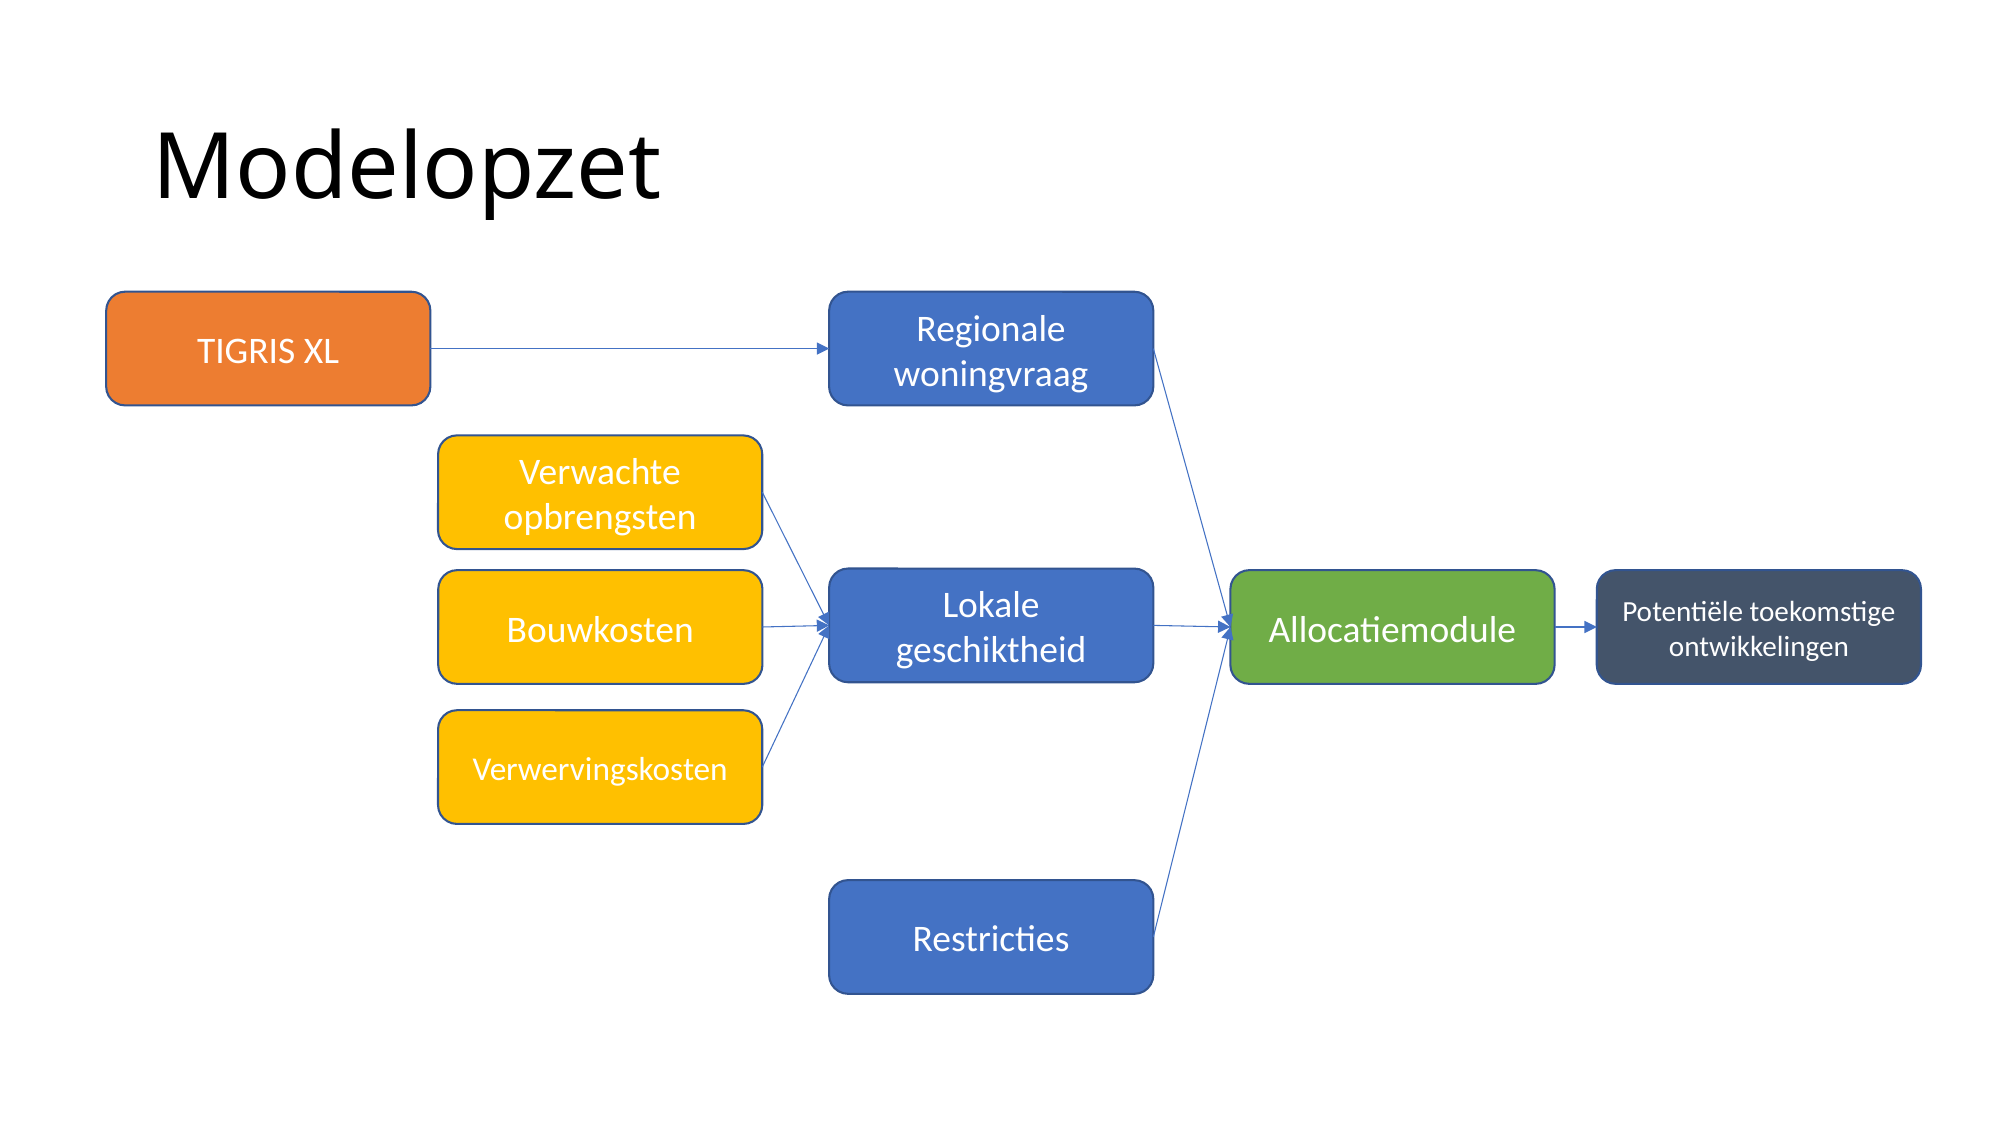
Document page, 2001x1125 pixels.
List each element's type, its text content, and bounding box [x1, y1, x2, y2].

text_box Regionale woningvraag [828, 290, 1155, 407]
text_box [1153, 348, 1231, 625]
text_box Restricties [828, 879, 1155, 995]
text_box Lokale geschiktheid [830, 567, 1153, 684]
text_box Potentiële toekomstige ontwikkelingen [1595, 569, 1923, 685]
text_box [762, 492, 830, 625]
text_box Bouwkosten [437, 569, 762, 685]
title Modelopzet [137, 59, 1863, 278]
text_box TIGRIS XL [105, 290, 432, 407]
text_box Allocatiemodule [1231, 569, 1556, 685]
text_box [762, 625, 830, 768]
text_box Verwachte opbrengsten [436, 434, 764, 551]
text_box Verwervingskosten [436, 709, 764, 825]
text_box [1153, 626, 1231, 937]
